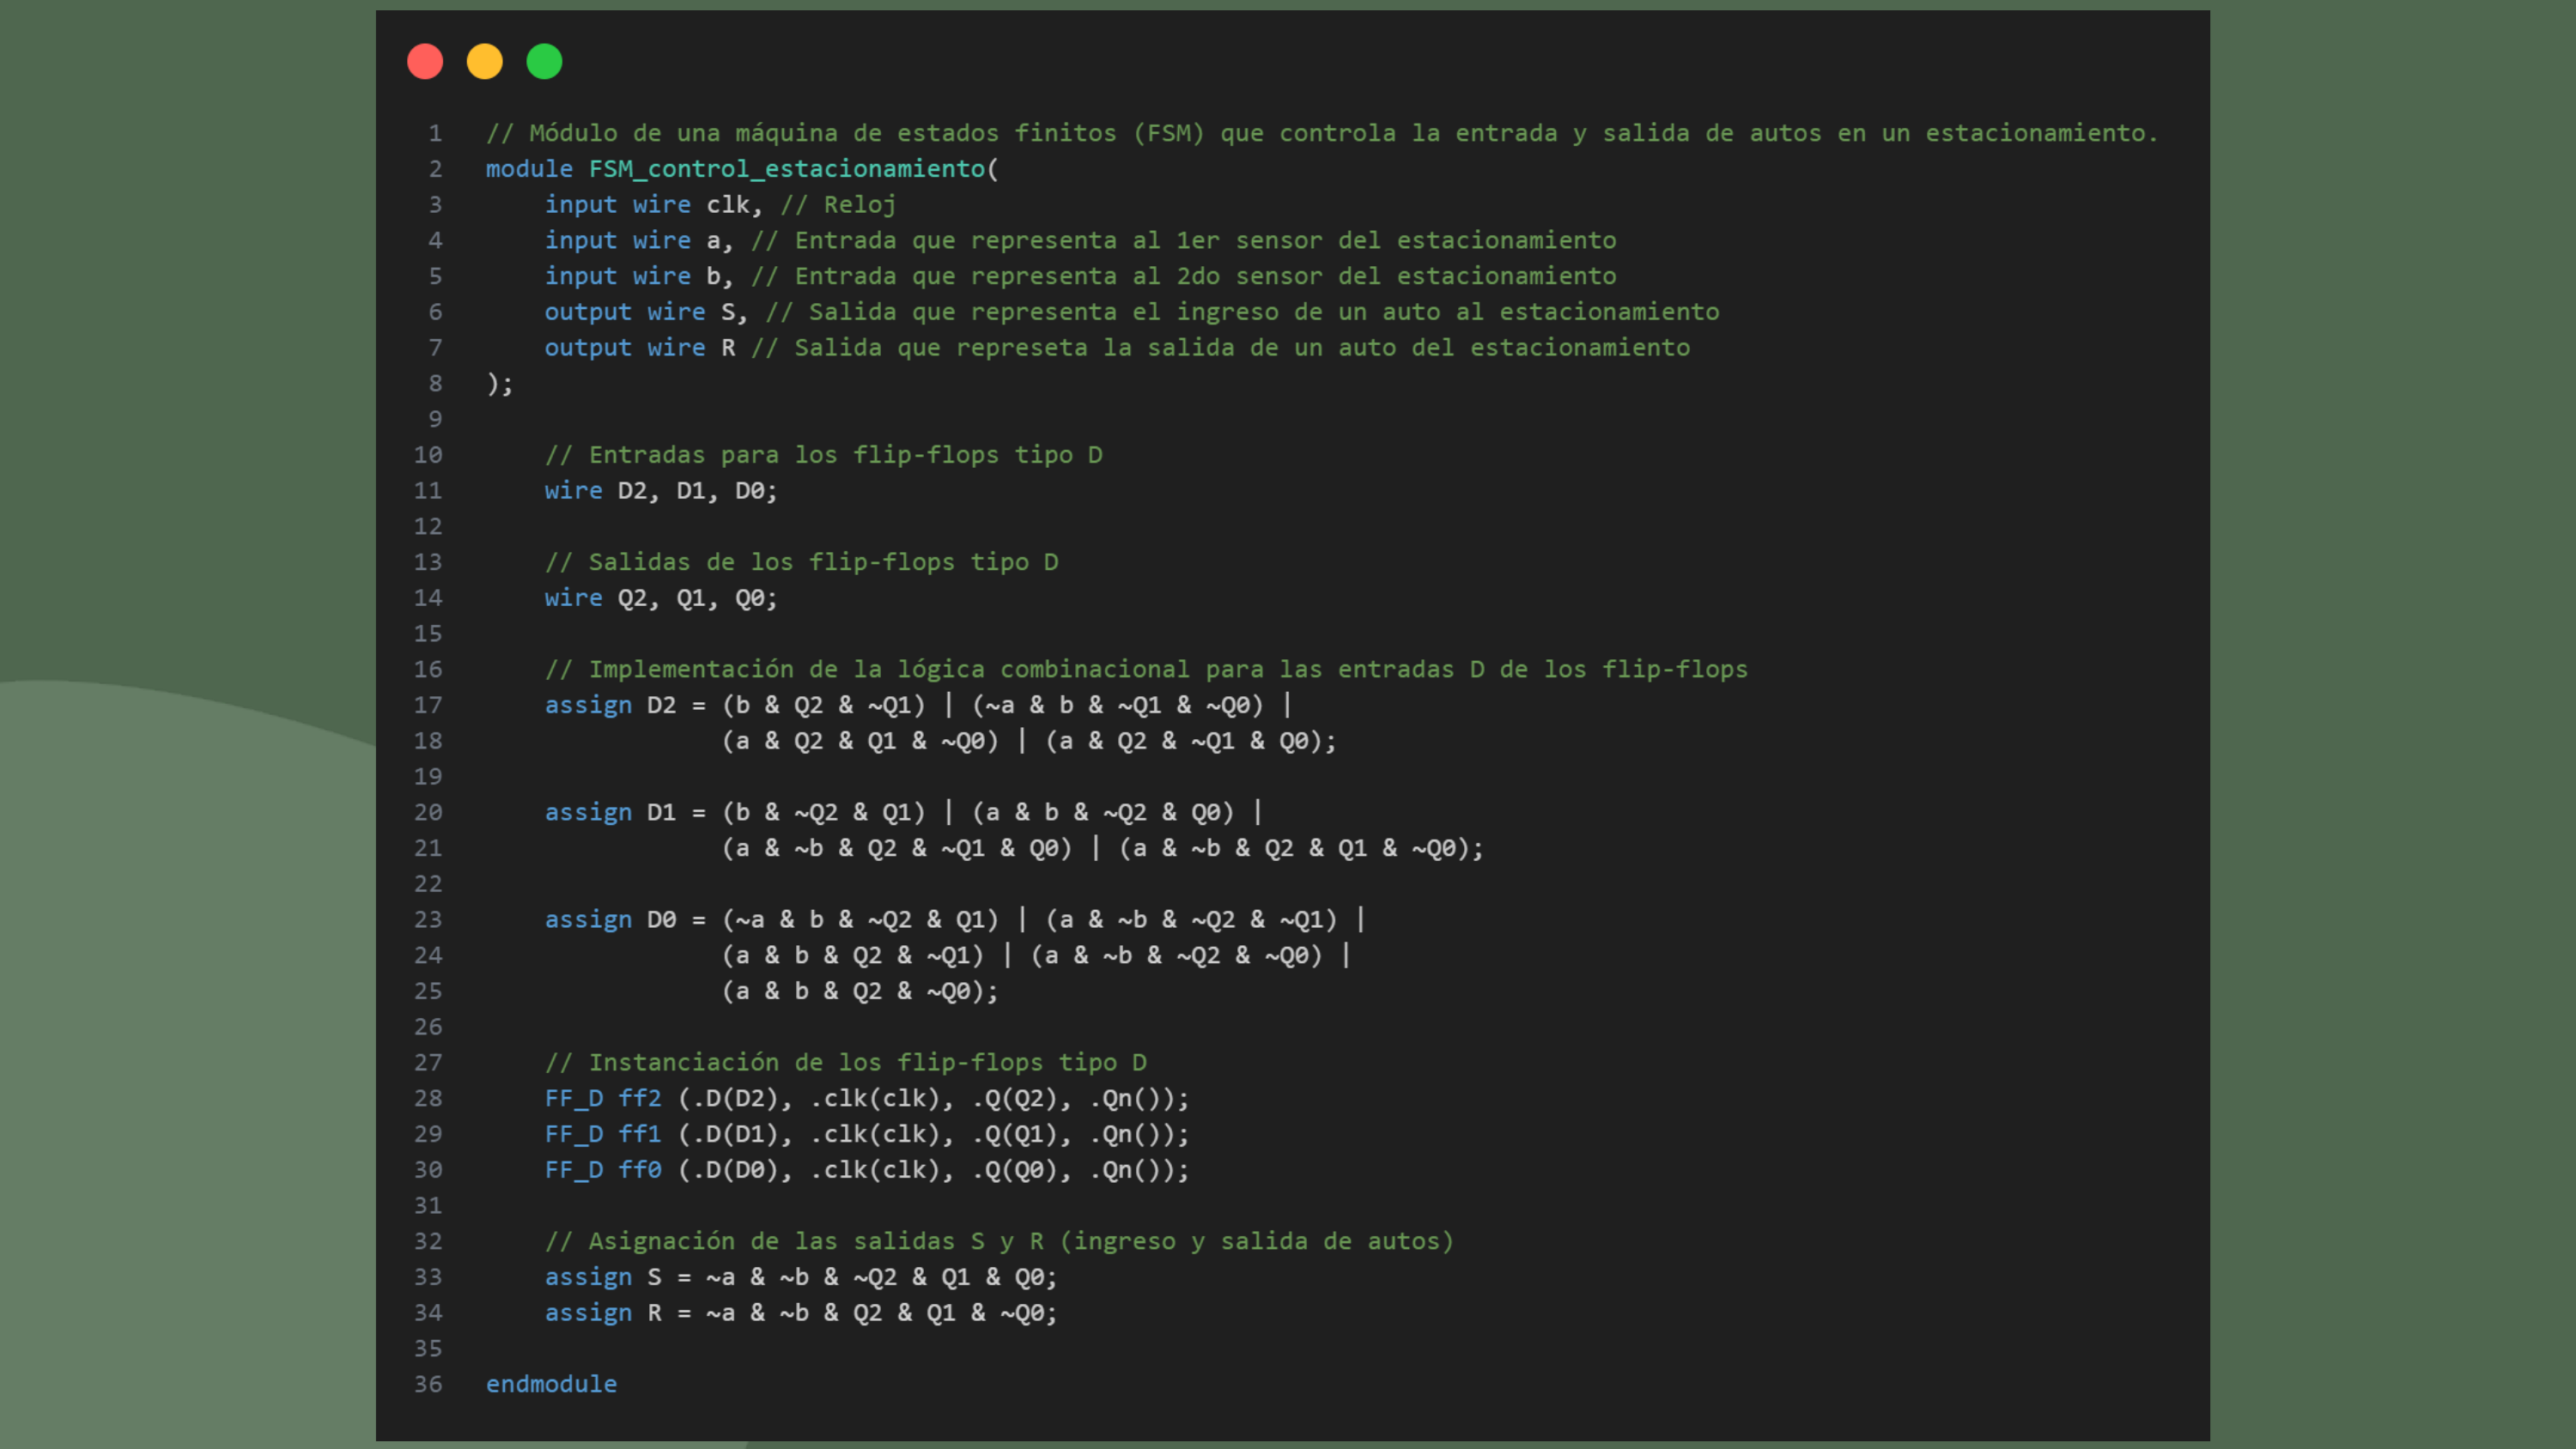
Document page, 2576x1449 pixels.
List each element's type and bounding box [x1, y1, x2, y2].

text_box [375, 10, 2211, 1441]
text_box [0, 631, 818, 1449]
